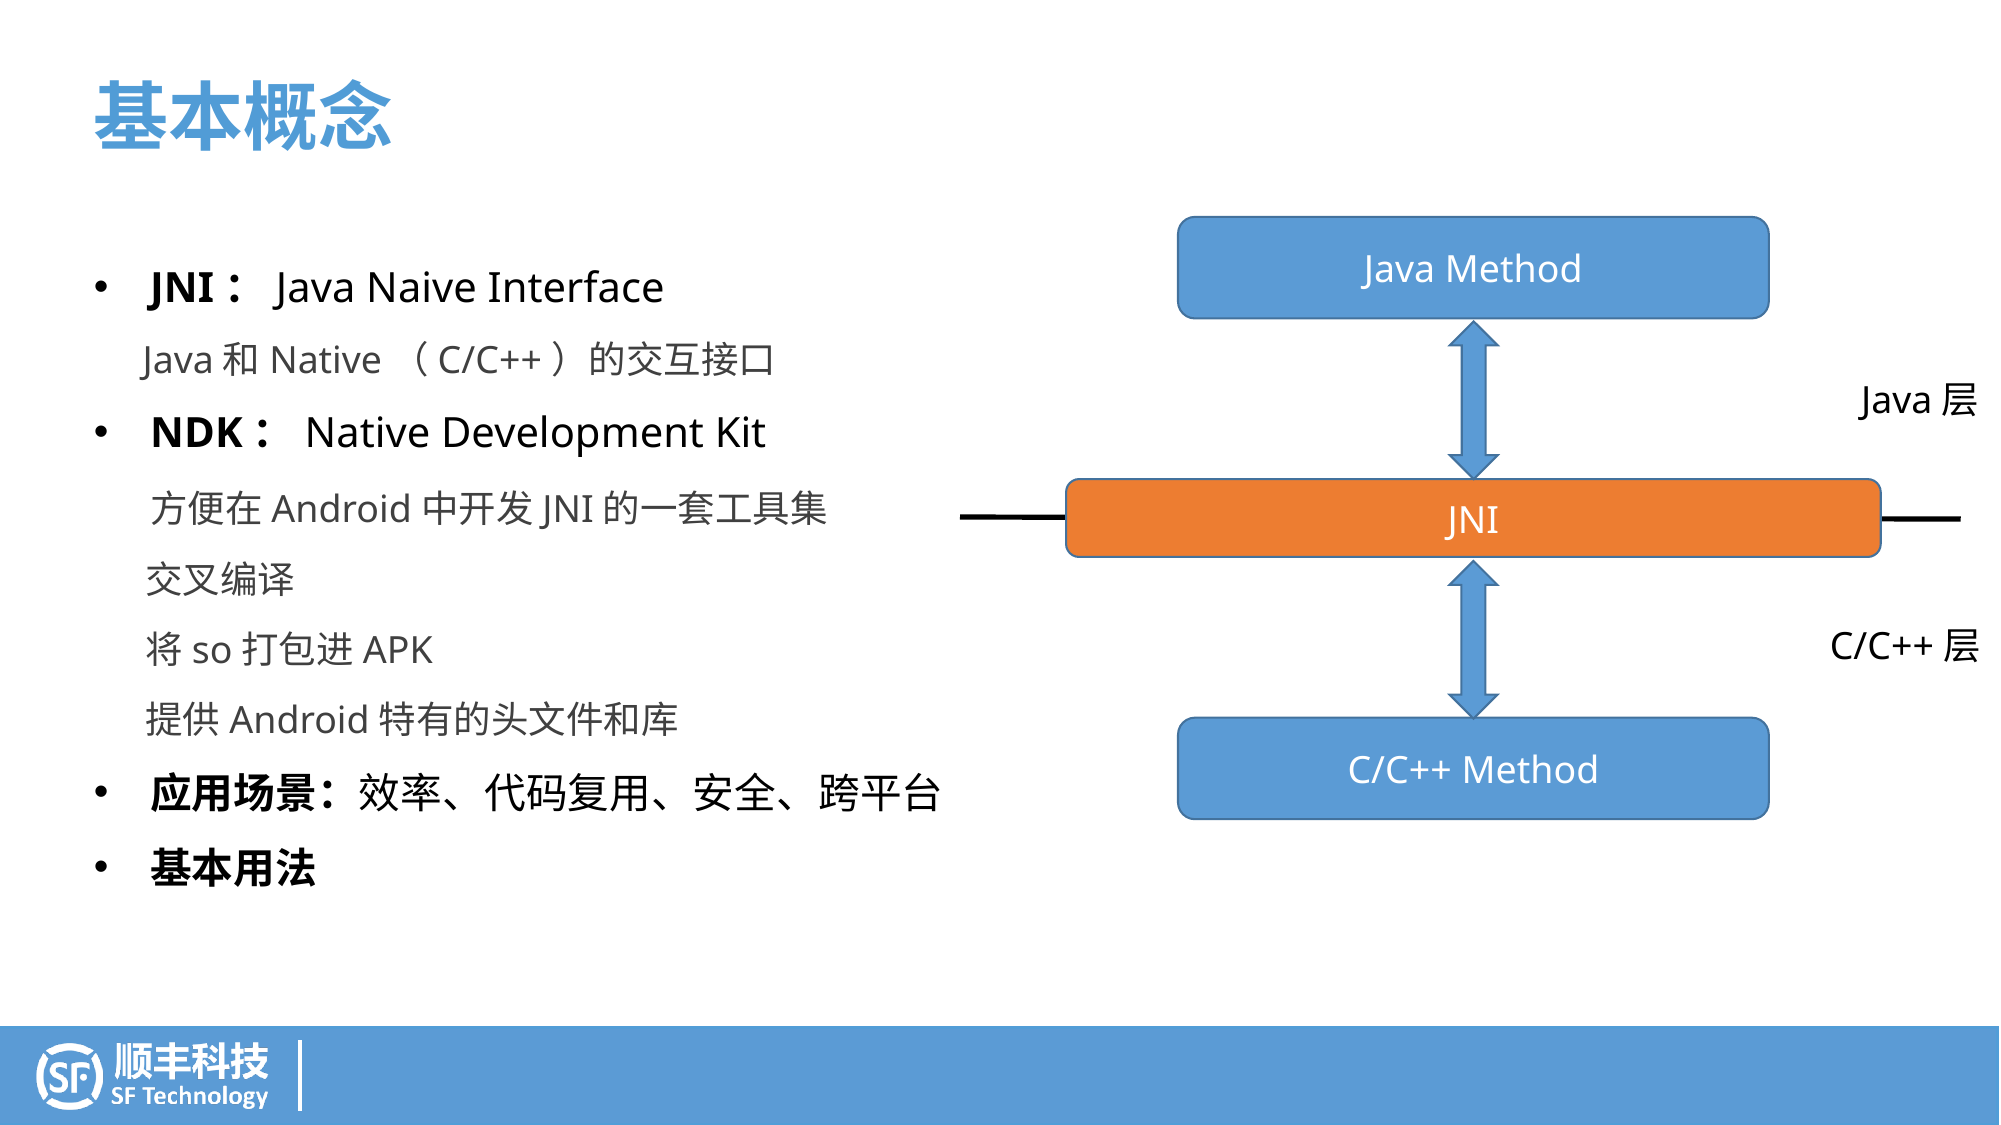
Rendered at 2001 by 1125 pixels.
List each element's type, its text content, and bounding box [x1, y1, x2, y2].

picture [34, 1025, 292, 1125]
text_box 基本概念 [79, 61, 418, 168]
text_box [1816, 368, 1995, 676]
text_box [959, 216, 1961, 820]
text_box JNI：Java Naive Interface Java和Native（C/C++）的交互接口 NDK：Native Development Kit 方便在Android中开发JNI的一套工具集 交叉编译 将so打包进APK 提供Android特有的头文件和库 应用场景：效率、代码复用、安全、跨平台 基本用法 [79, 253, 960, 899]
